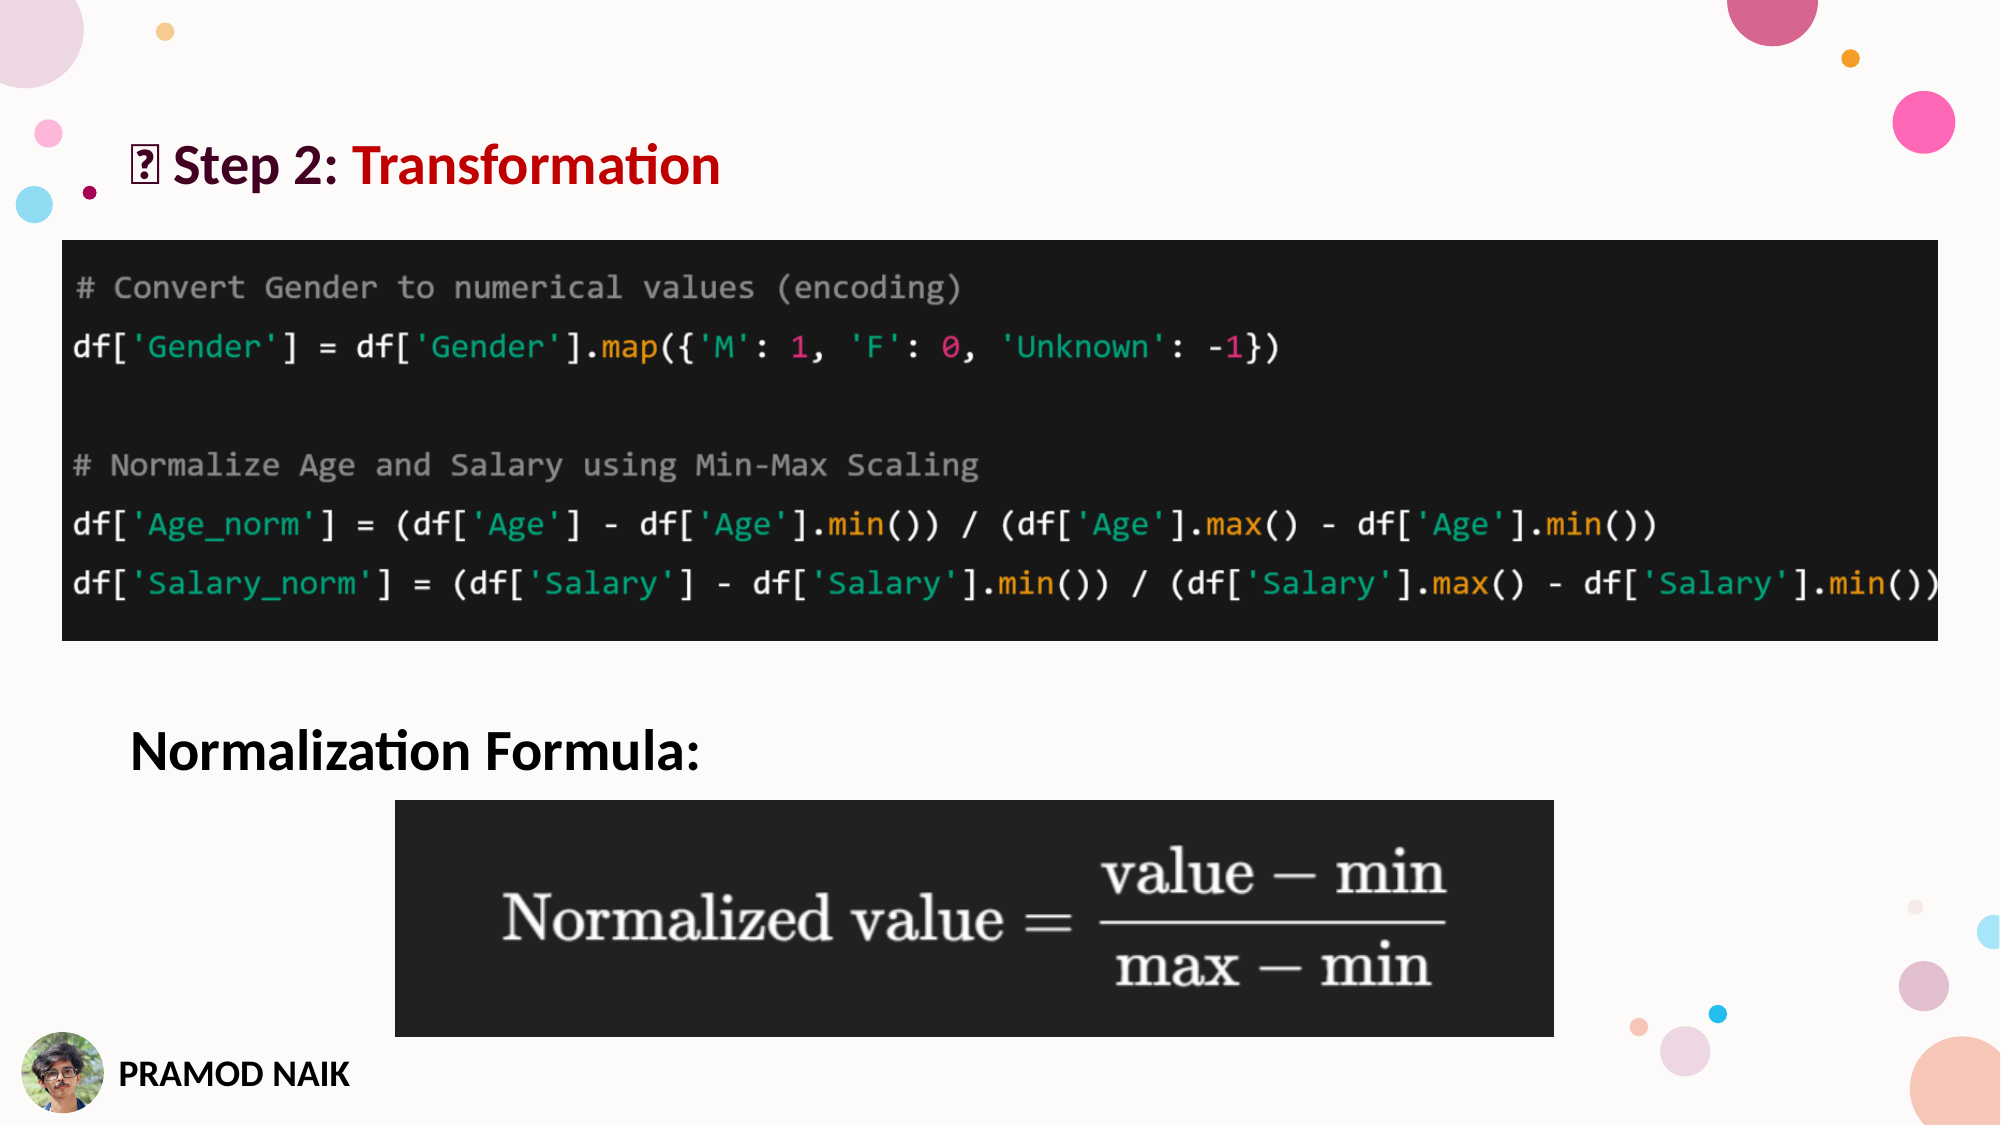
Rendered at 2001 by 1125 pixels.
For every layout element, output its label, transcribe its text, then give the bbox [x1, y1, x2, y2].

picture [21, 1031, 104, 1114]
picture [395, 800, 1554, 1037]
list 🔄 Step 2: Transformation Normalization Formula: [115, 641, 1904, 997]
list 🔄 Step 2: Transformation Normalization Formula: [115, 126, 1904, 240]
picture [62, 240, 1938, 641]
